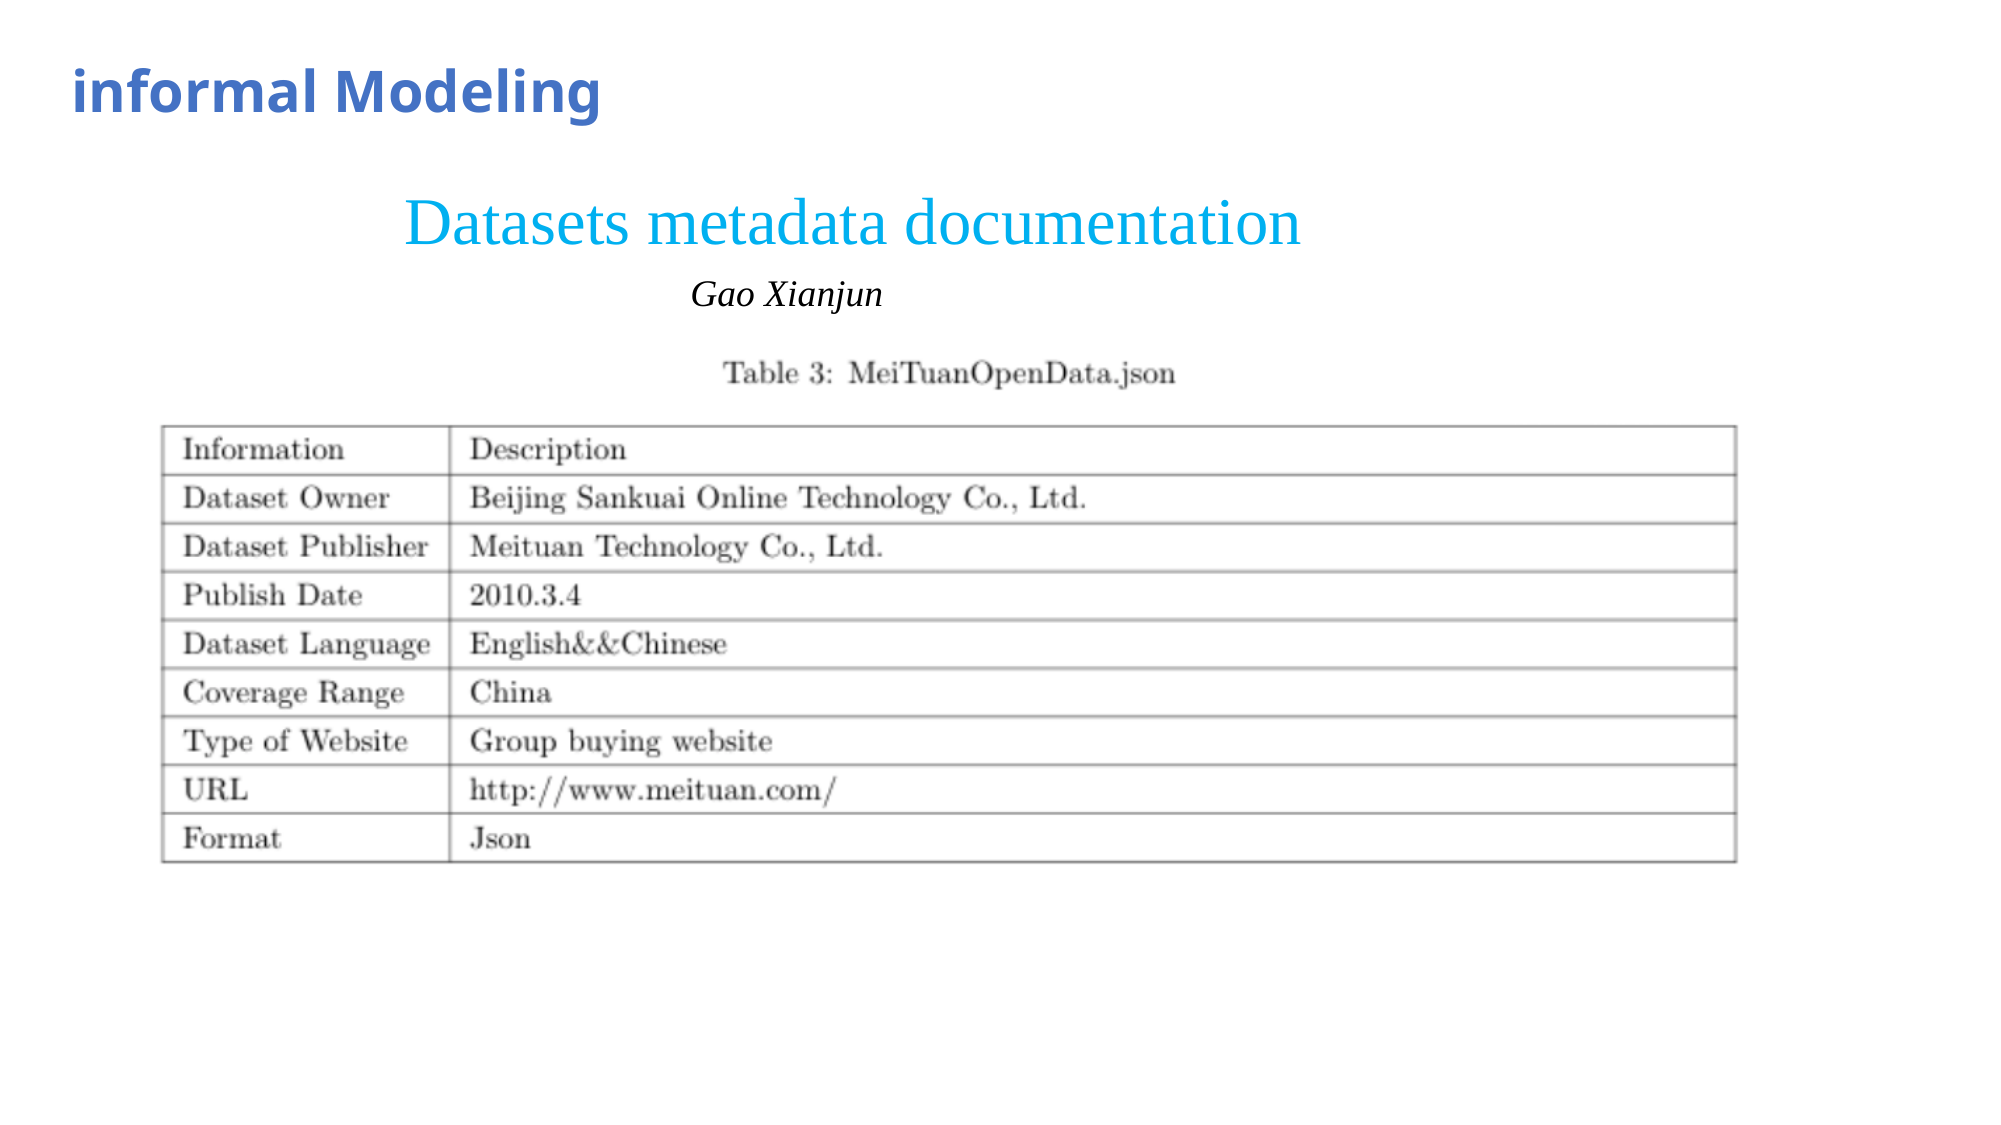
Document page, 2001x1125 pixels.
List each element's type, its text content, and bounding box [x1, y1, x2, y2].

text_box Datasets metadata documentation [389, 170, 1890, 265]
picture [157, 306, 1800, 896]
text_box Gao Xianjun [675, 261, 1175, 306]
text_box informal Modeling [0, 41, 758, 132]
